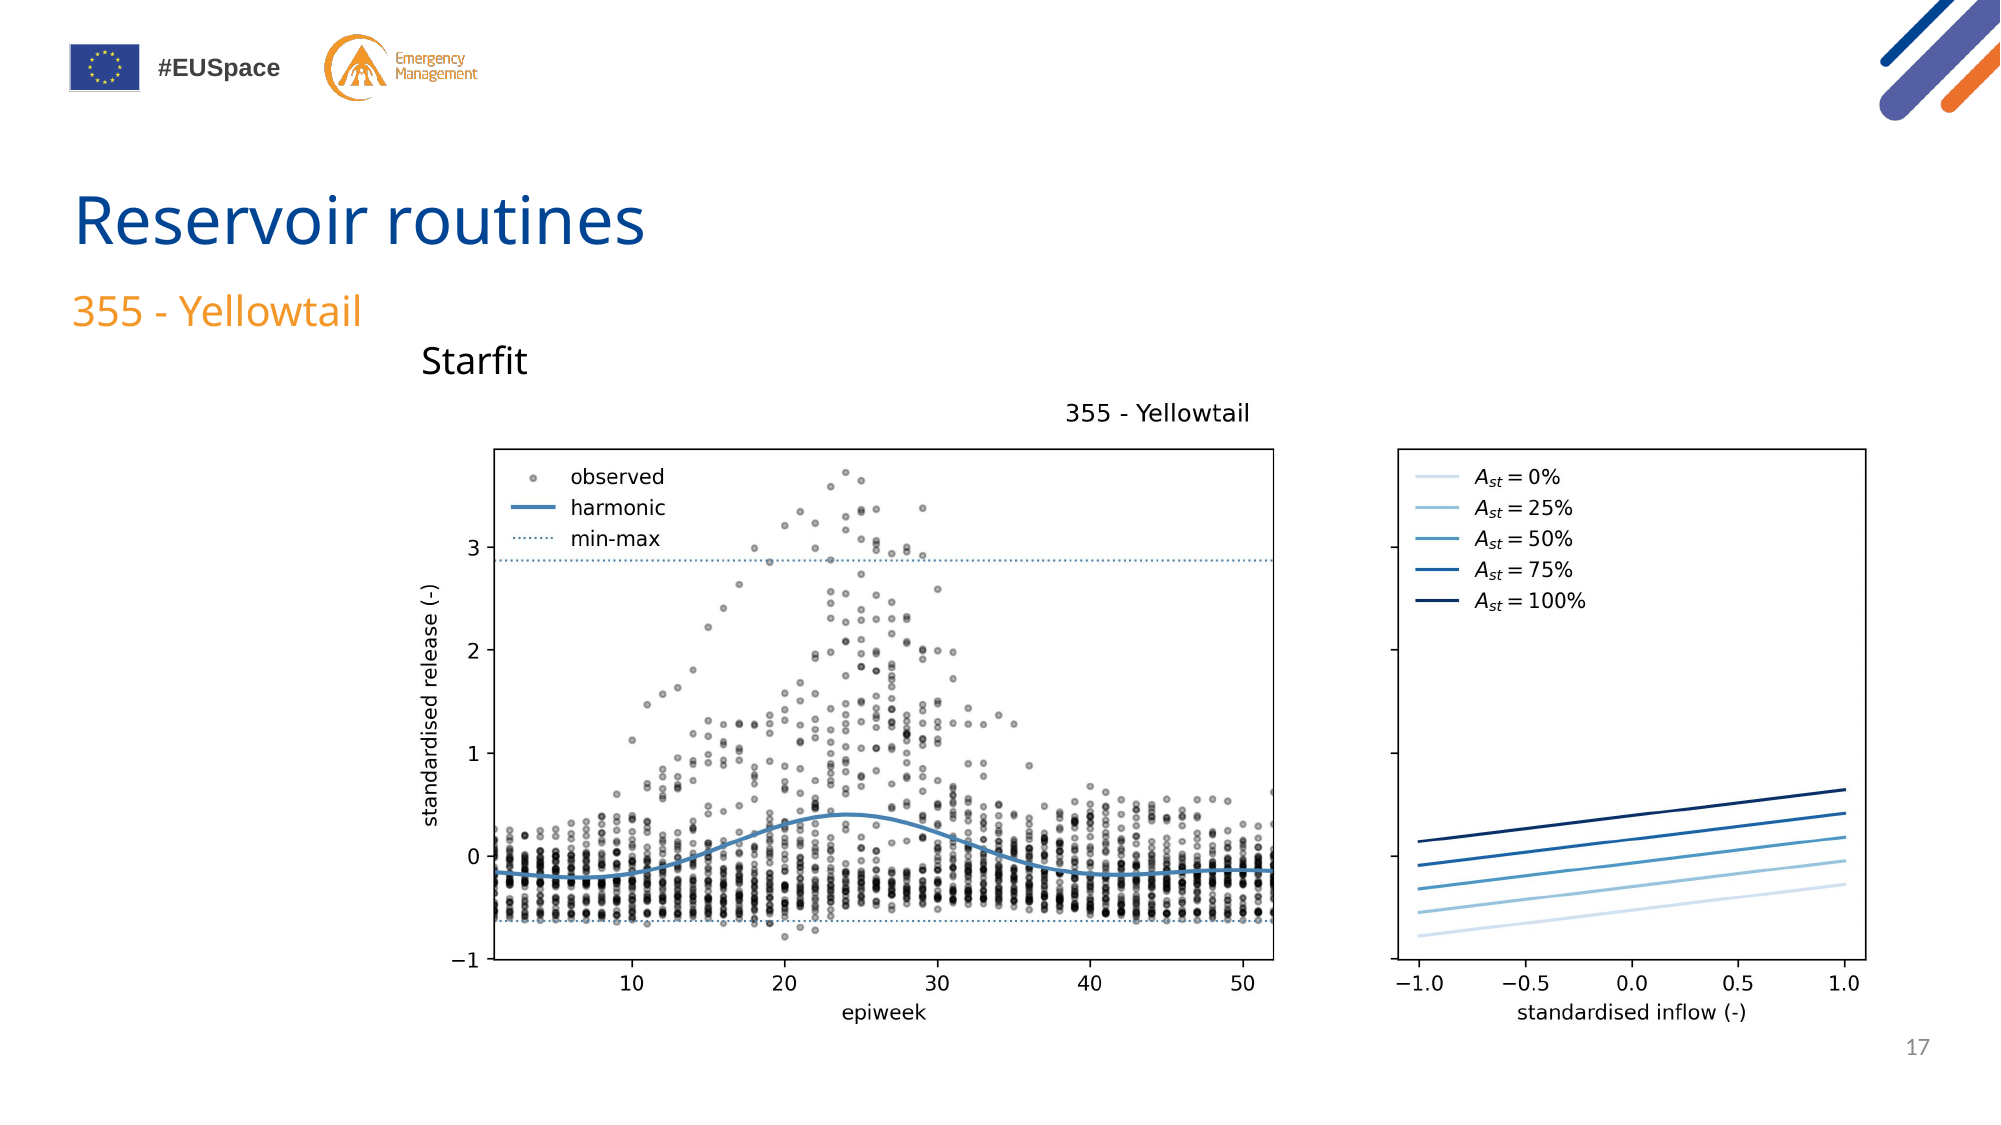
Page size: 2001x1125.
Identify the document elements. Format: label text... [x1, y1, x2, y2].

text_box Starfit [406, 331, 1598, 388]
title Reservoir routines [58, 167, 1947, 278]
slide_number 17 [1806, 1015, 1946, 1076]
picture [0, 0, 2000, 1125]
text_box 355 - Yellowtail [57, 277, 1129, 342]
